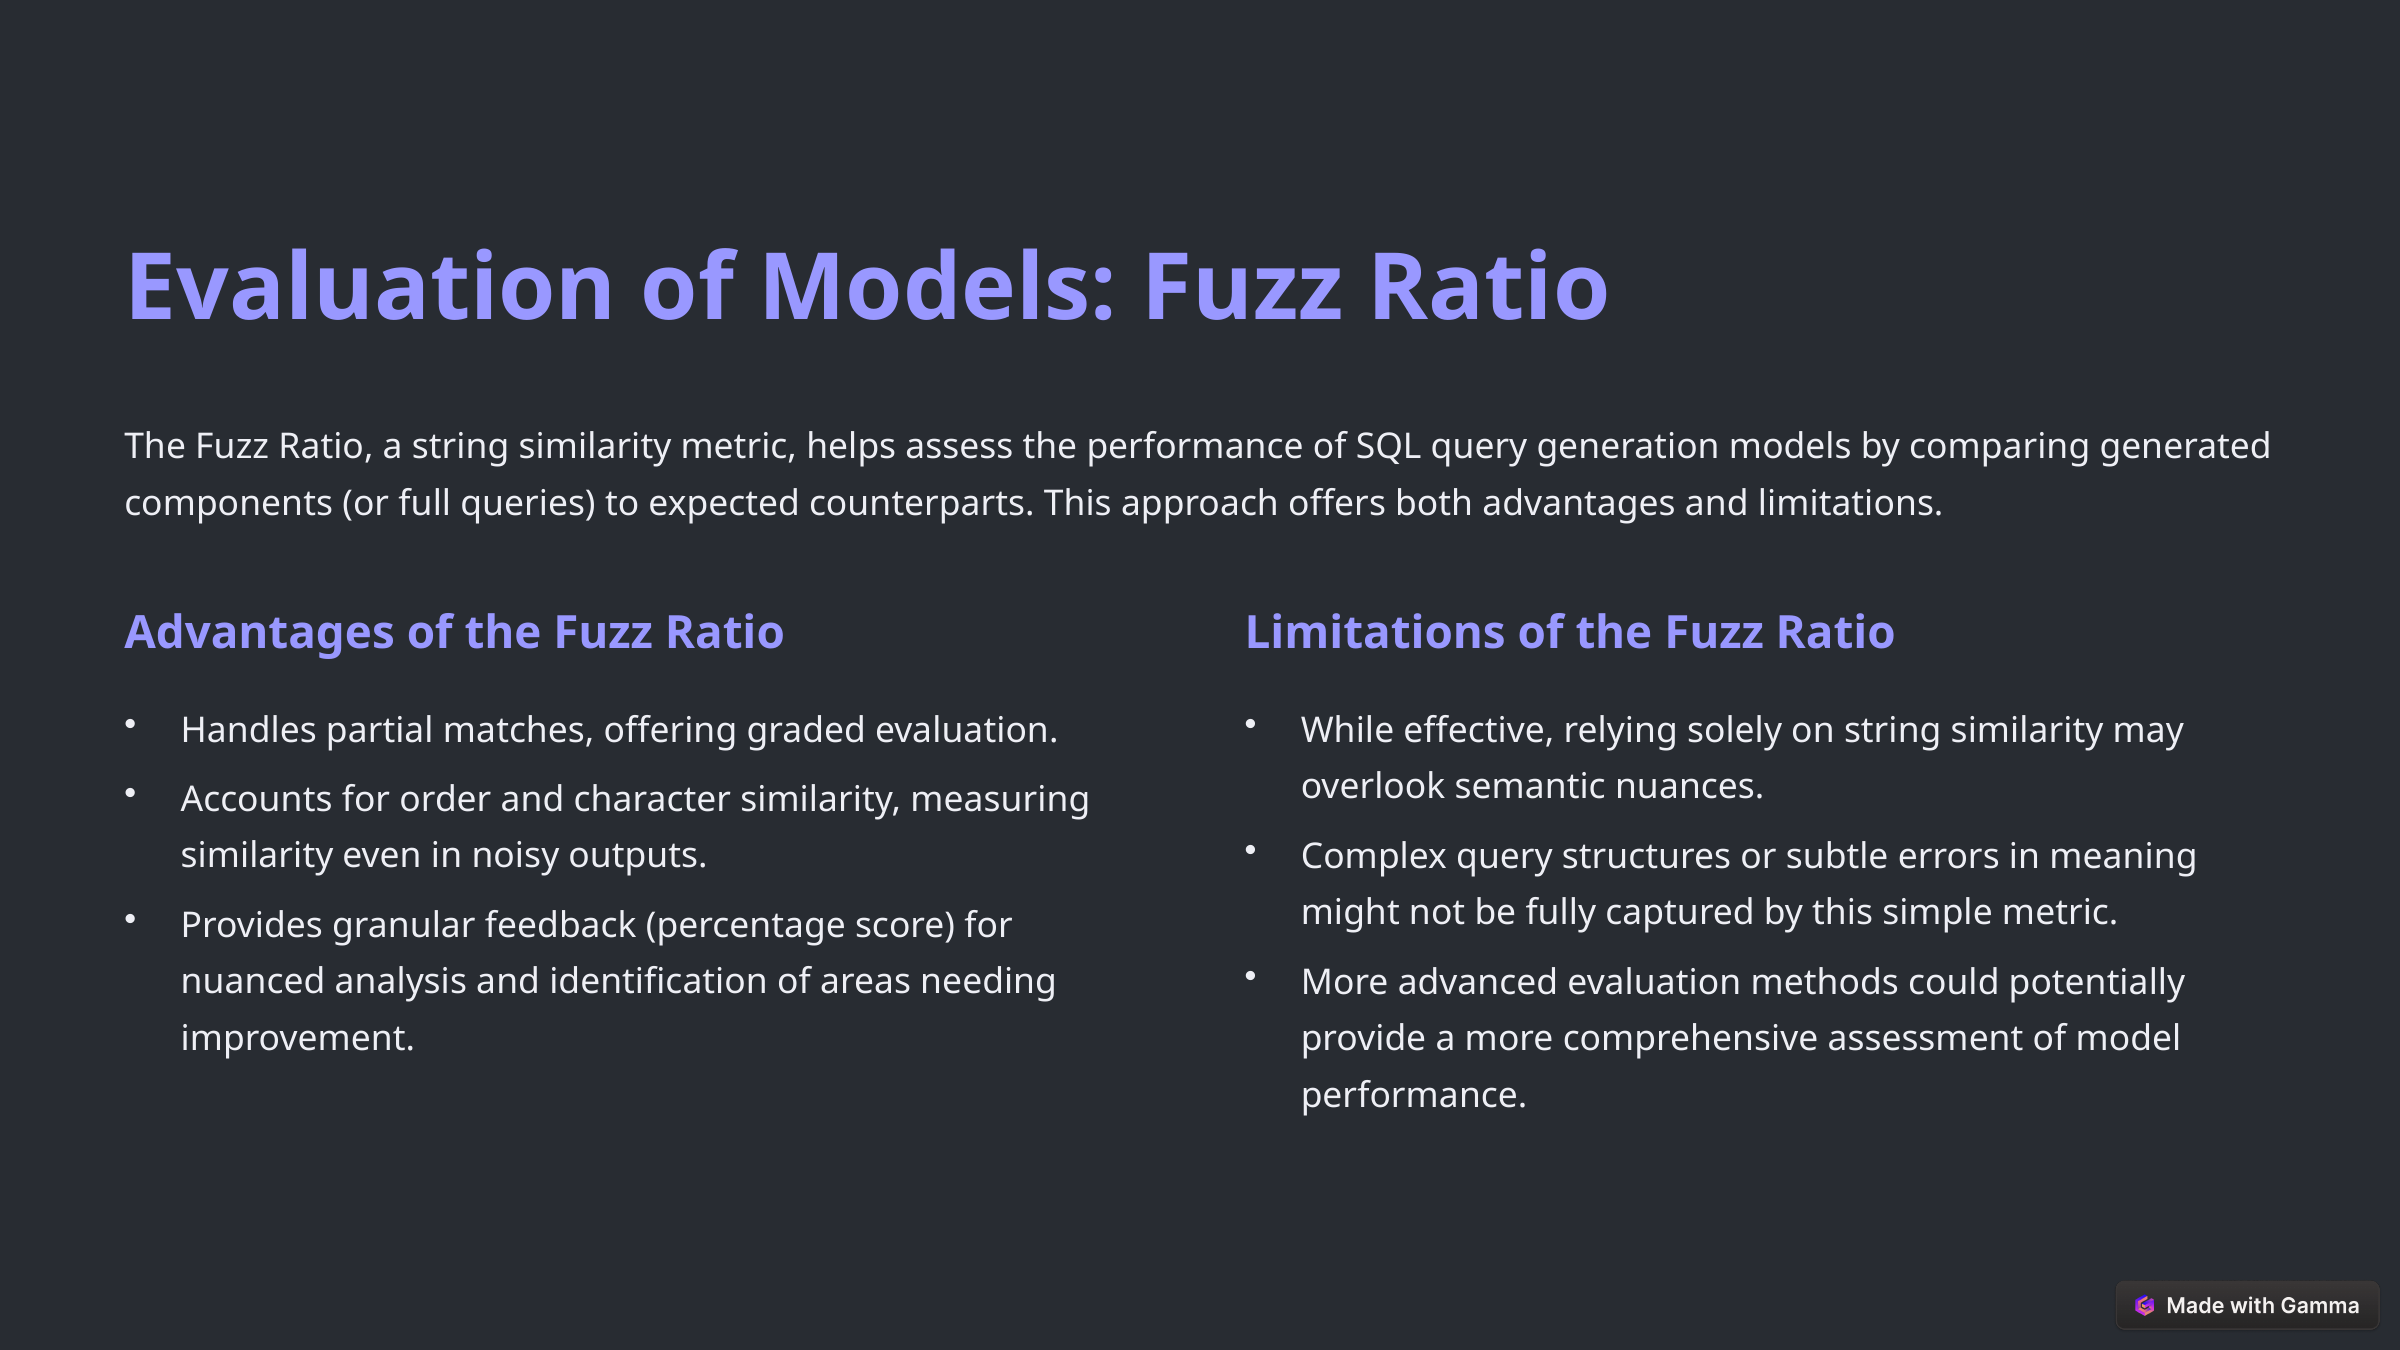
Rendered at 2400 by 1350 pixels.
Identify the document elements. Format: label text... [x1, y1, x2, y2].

text_box Provides granular feedback (percentage score) for nuanced analysis and identification of areas needing improvement. [124, 888, 1157, 1059]
text_box While effective, relying solely on string similarity may overlook semantic nuances. [1244, 692, 2277, 807]
text_box The Fuzz Ratio, a string similarity metric, helps assess the performance of SQL query generation models by comparing generated components (or full queries) to expected counterparts. This approach offers both advantages and limitations. [124, 409, 2276, 524]
picture [2106, 1271, 2389, 1339]
text_box Limitations of the Fuzz Ratio [1244, 598, 1833, 658]
text_box Complex query structures or subtle errors in meaning might not be fully captured by this simple metric. [1244, 819, 2277, 933]
text_box Advantages of the Fuzz Ratio [124, 598, 724, 658]
text_box Handles partial matches, offering graded evaluation. [124, 692, 1157, 750]
text_box More advanced evaluation methods could potentially provide a more comprehensive assessment of model performance. [1244, 945, 2277, 1116]
text_box Accounts for order and character similarity, measuring similarity even in noisy outputs. [124, 762, 1157, 876]
text_box Evaluation of Models: Fuzz Ratio [124, 221, 1451, 339]
